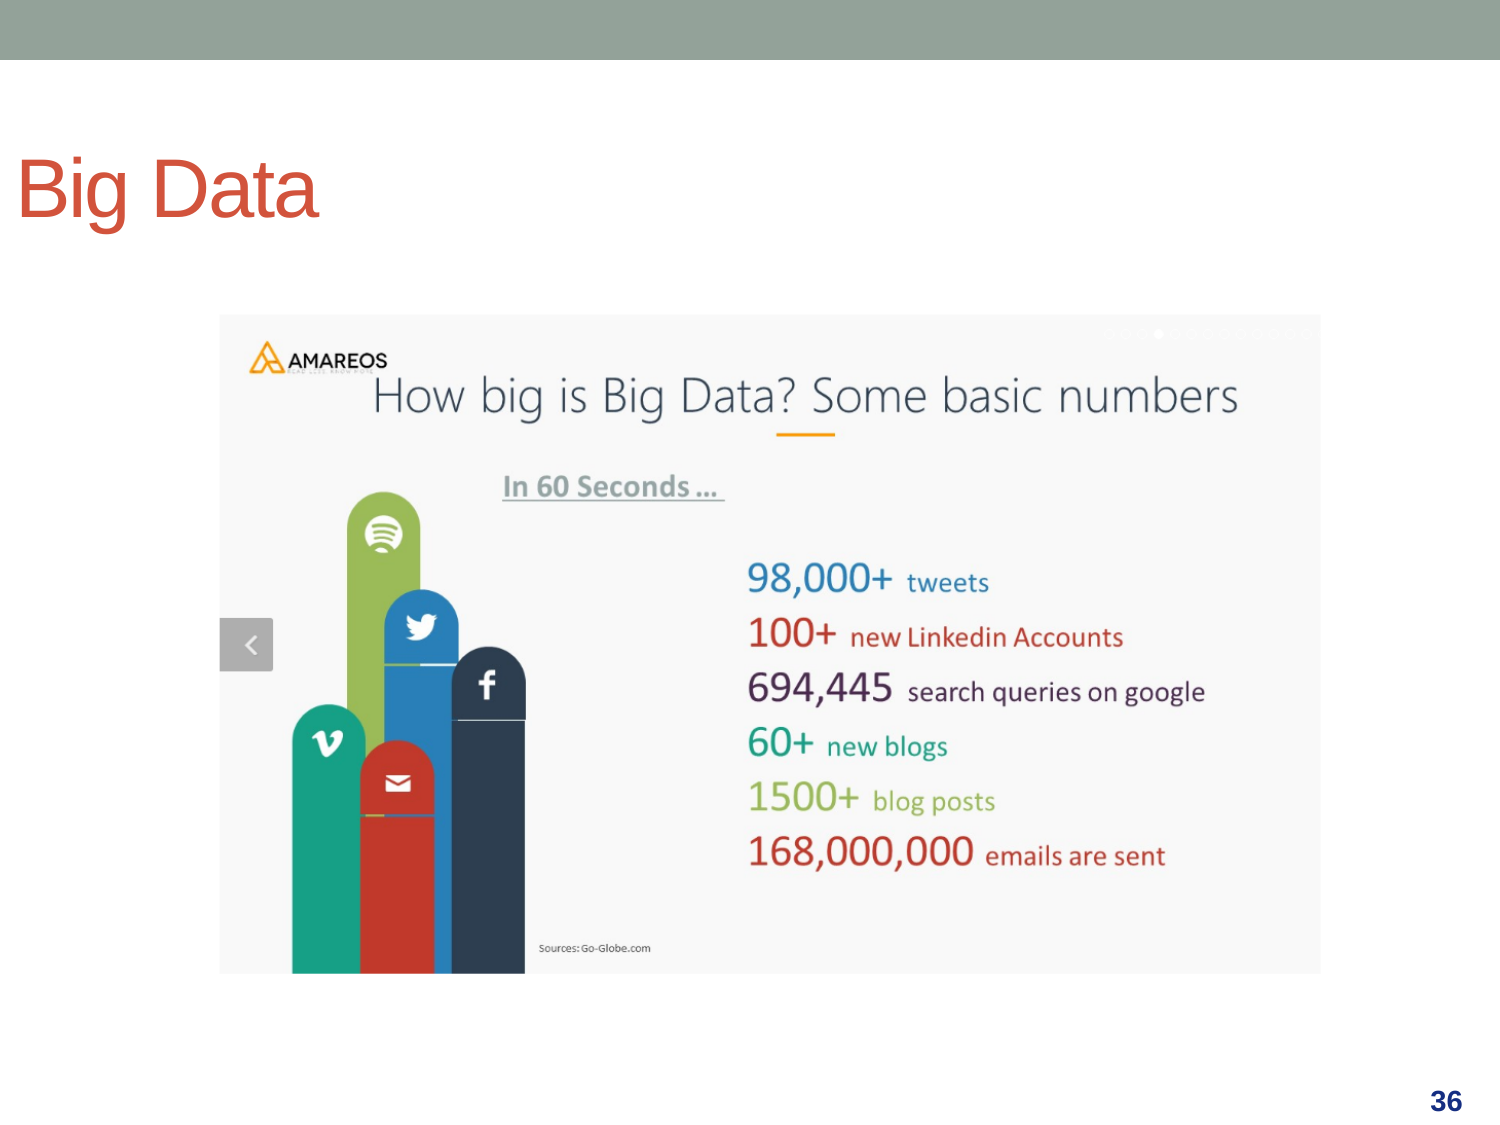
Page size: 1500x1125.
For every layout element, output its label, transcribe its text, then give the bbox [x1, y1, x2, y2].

title Big Data [0, 101, 1325, 266]
slide_number 36 [1415, 1070, 1499, 1125]
text_box [64, 278, 1436, 1012]
picture [218, 308, 1321, 983]
